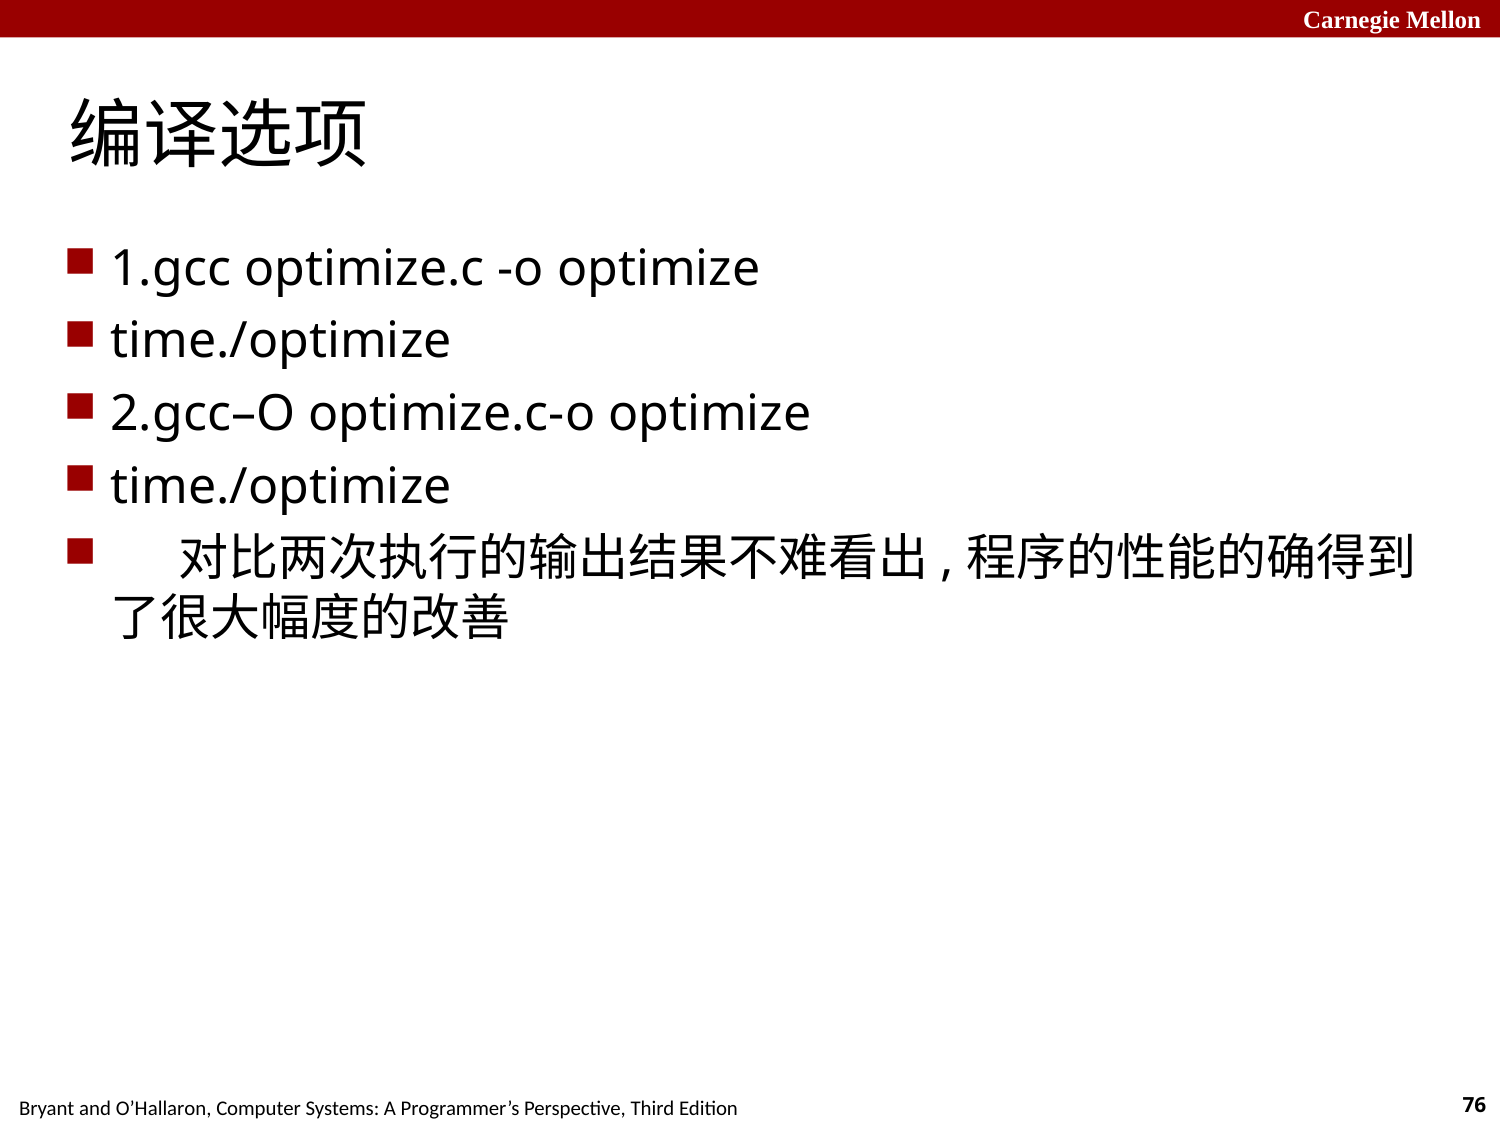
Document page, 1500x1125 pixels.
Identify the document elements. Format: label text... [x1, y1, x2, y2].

list 1.gcc optimize.c -o optimize time./optimize 2.gcc–O optimize.c-o optimize time./optimize 对比两次执行的输出结果不难看出,程序的性能的确得到了很大幅度的改善 [62, 228, 1438, 1122]
title 编译选项 [62, 41, 1438, 222]
